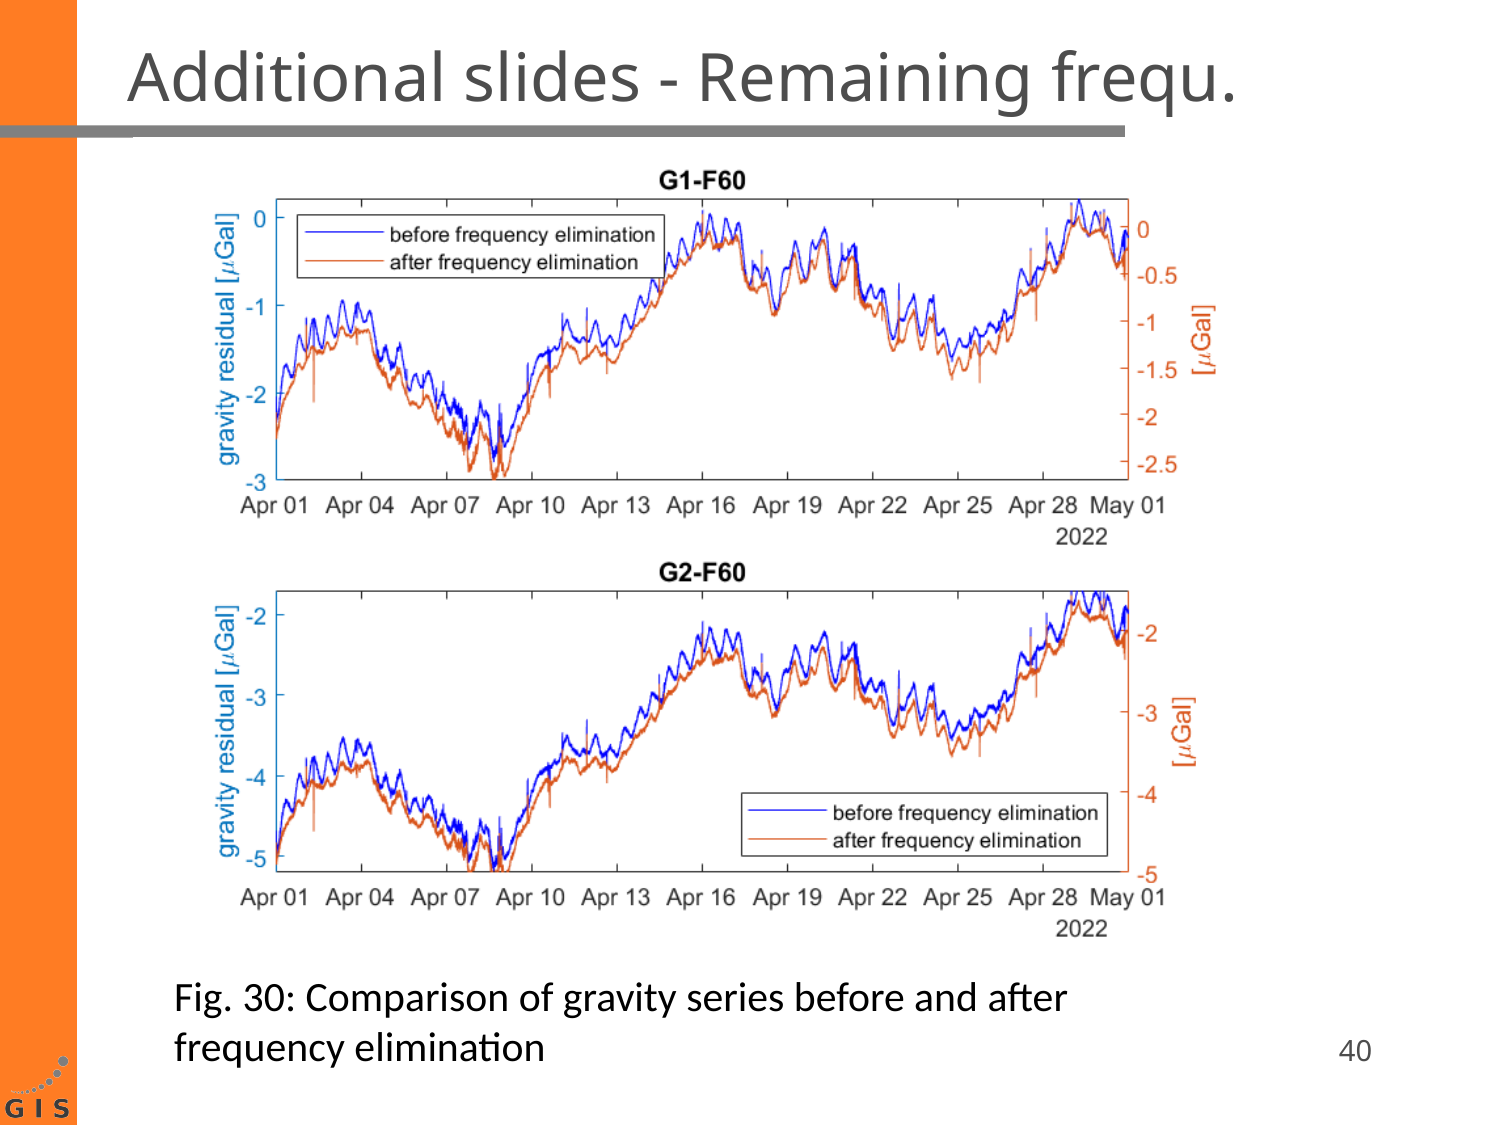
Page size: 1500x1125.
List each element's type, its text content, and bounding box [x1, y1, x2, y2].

picture [5, 1056, 69, 1118]
slide_number 40 [1074, 1024, 1388, 1101]
text_box Fig. 30: Comparison of gravity series before and after frequency elimination [159, 972, 1125, 1078]
title Additional slides - Remaining frequ. [112, 37, 1388, 113]
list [133, 136, 1235, 963]
